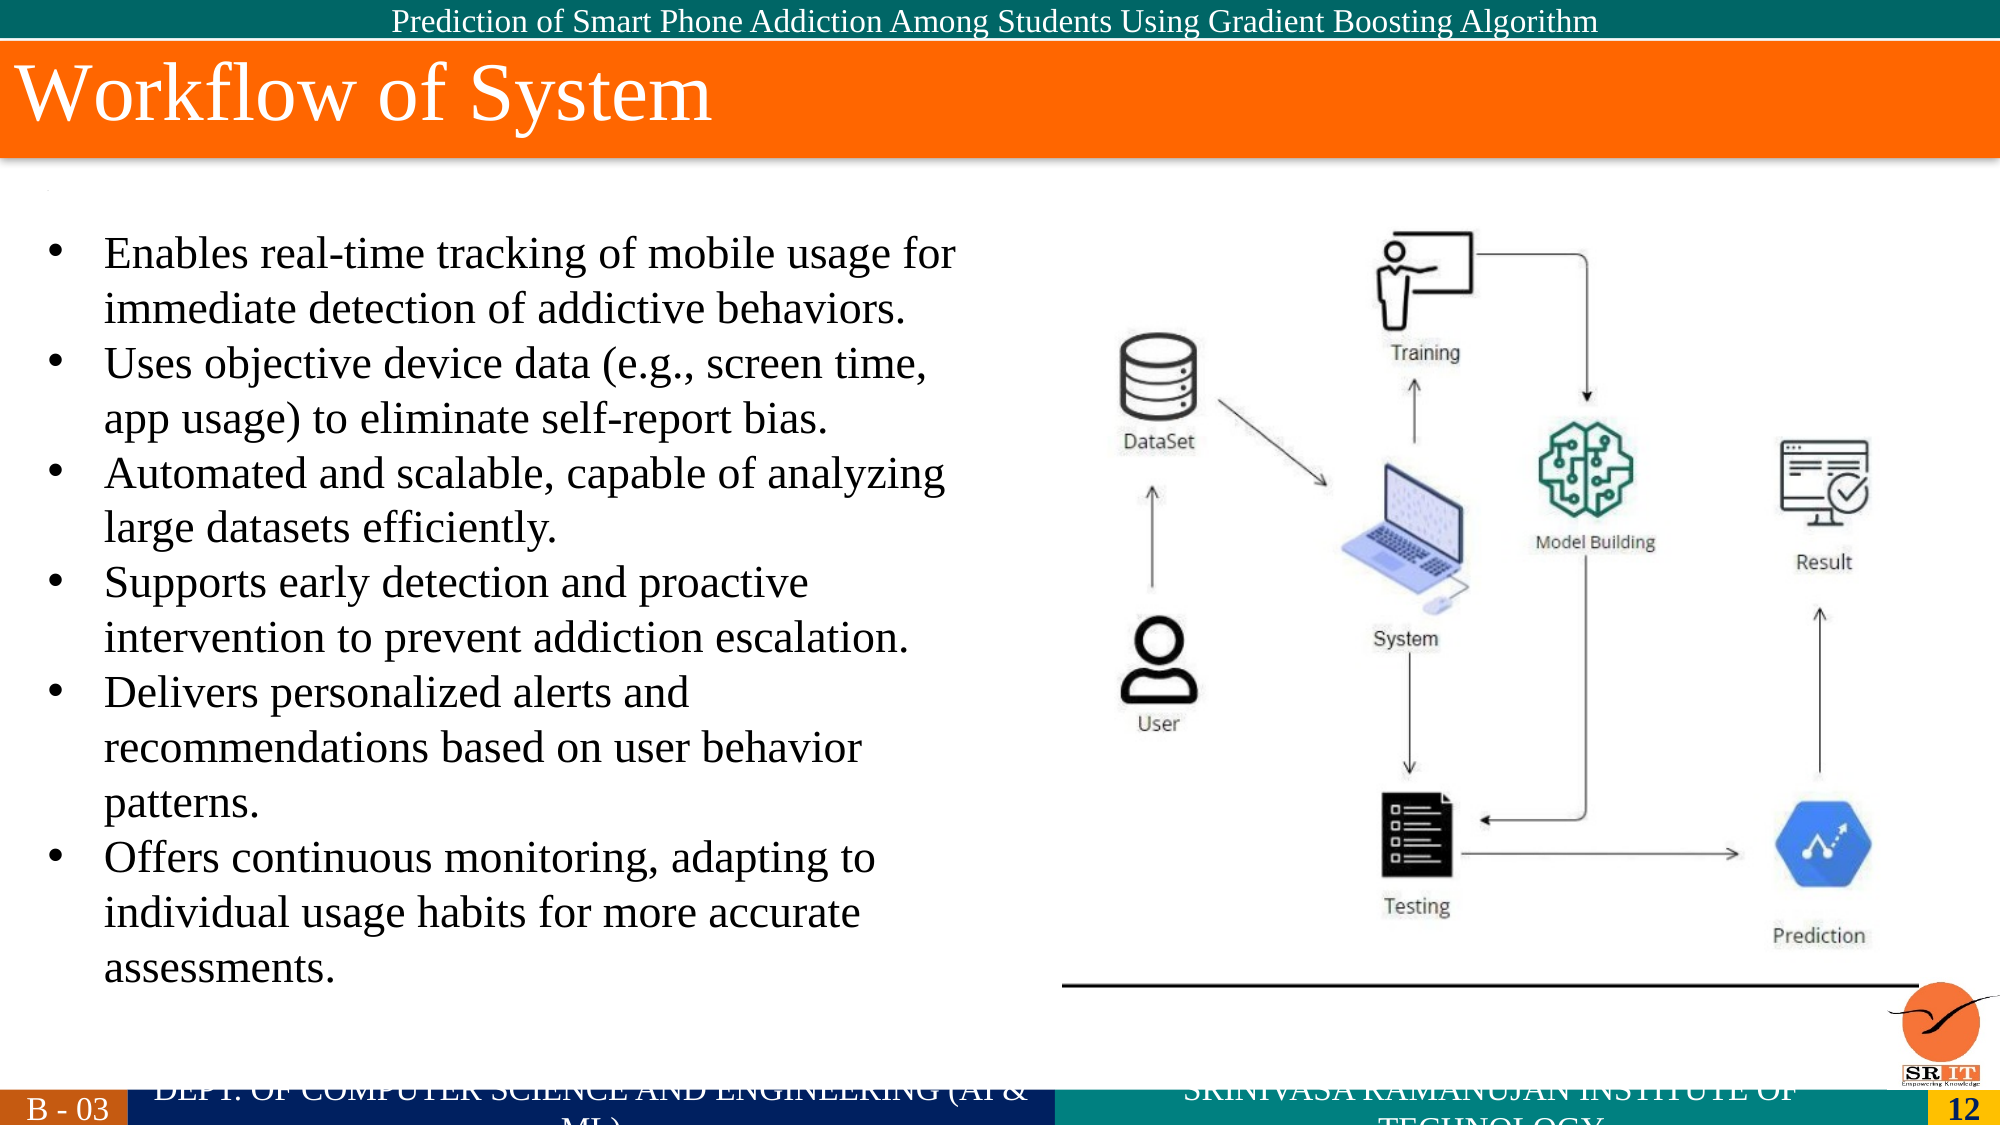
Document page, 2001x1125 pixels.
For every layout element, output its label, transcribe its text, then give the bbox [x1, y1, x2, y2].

picture [1062, 226, 1919, 989]
list . [32, 179, 1965, 1065]
picture [1887, 977, 2000, 1090]
text_box Enables real-time tracking of mobile usage for immediate detection of addictive behaviors. Uses objective device data (e.g., screen time, app usage) to eliminate self-report bias. Automated and scalable, capable of analyzing large datasets efficiently. Supports early detection and proactive intervention to prevent addiction escalation. Delivers personalized alerts and recommendations based on user behavior patterns. Offers continuous monitoring, adapting to individual usage habits for more accurate assessments. [32, 214, 1017, 1000]
title Workflow of System [0, 40, 2000, 159]
